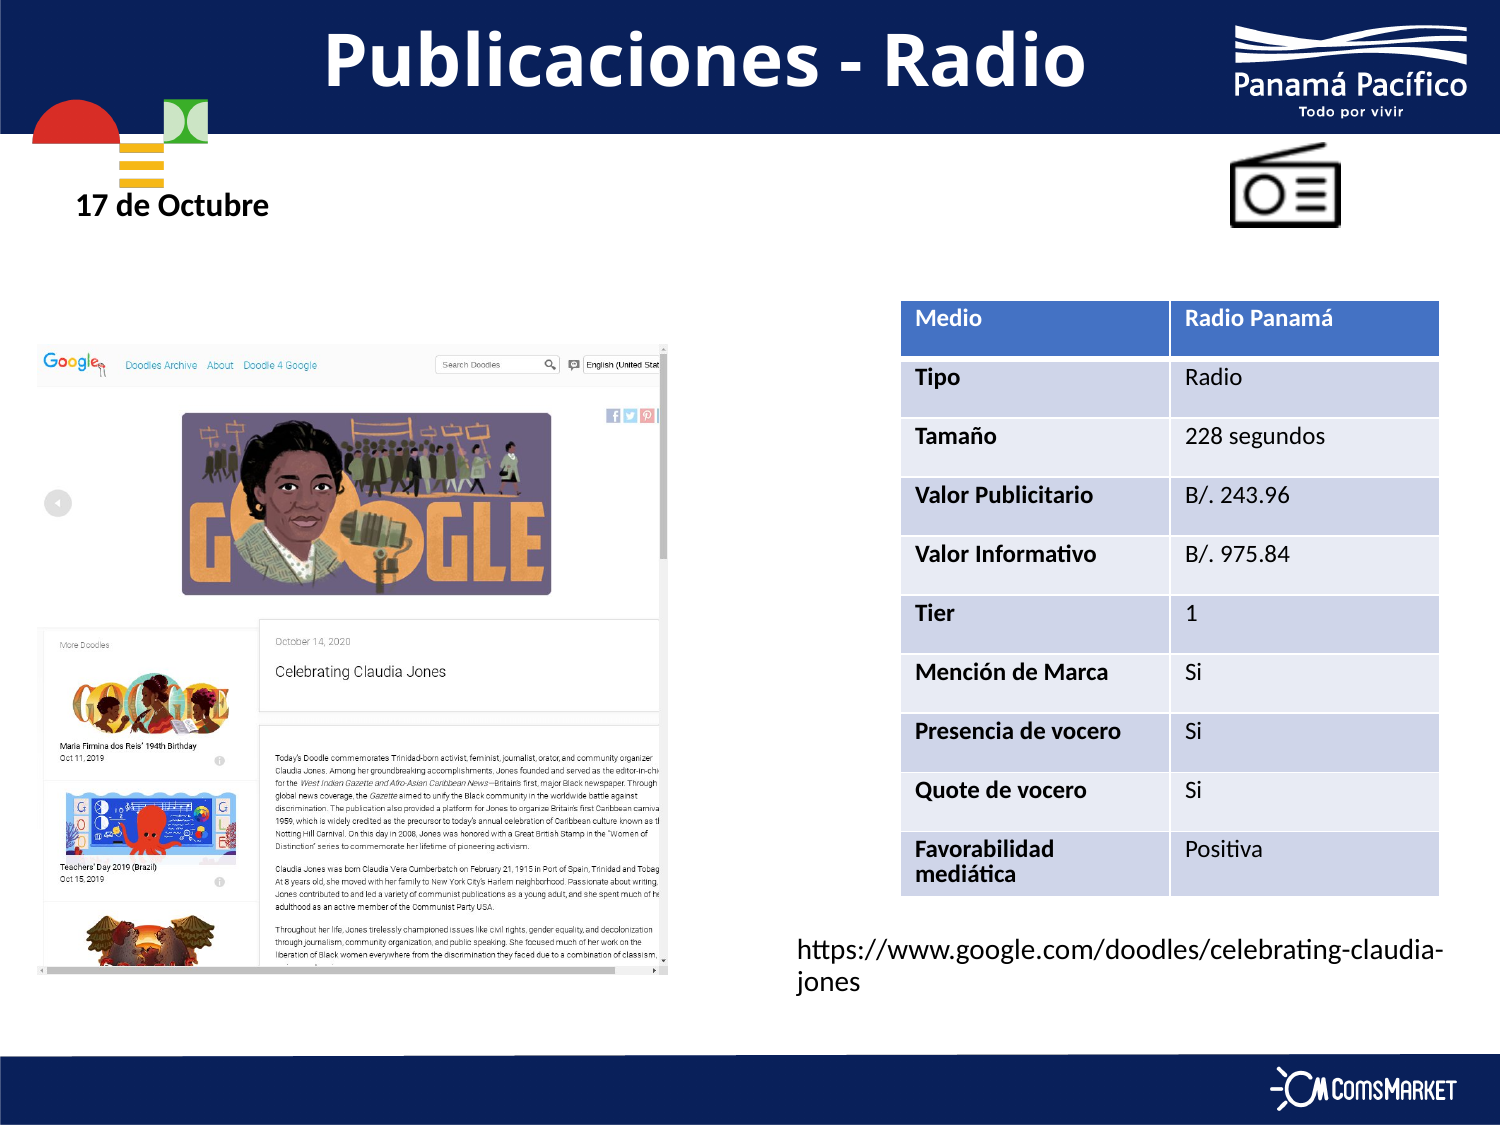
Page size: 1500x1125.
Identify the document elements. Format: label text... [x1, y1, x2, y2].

table_cell Mención de Marca [901, 655, 1169, 712]
table_cell Si [1171, 655, 1439, 712]
table_cell Quote de vocero [901, 773, 1169, 831]
table_cell Valor Publicitario [901, 478, 1169, 535]
table_cell B/. 243.96 [1171, 478, 1439, 535]
table_cell B/. 975.84 [1171, 537, 1439, 594]
table_cell 1 [1171, 596, 1439, 653]
table_cell Tamaño [901, 419, 1169, 476]
table_cell Tier [901, 596, 1169, 653]
title Publicaciones - Radio [215, 3, 1196, 123]
table_cell 228 segundos [1171, 419, 1439, 476]
table_cell Radio [1171, 362, 1439, 417]
table_cell Tipo [901, 362, 1169, 417]
table_header Radio Panamá [1171, 301, 1439, 356]
table_cell Si [1171, 714, 1439, 772]
table_cell Favorabilidad mediática [901, 832, 1169, 896]
picture [0, 0, 1500, 1125]
list https://www.google.com/doodles/celebrating-claudia-jones [781, 927, 1466, 1028]
table_header Medio [901, 301, 1169, 356]
list 17 de Octubre [60, 179, 360, 225]
table_cell Positiva [1171, 832, 1439, 896]
table_cell Valor Informativo [901, 537, 1169, 594]
table_cell Si [1171, 773, 1439, 831]
table_cell Presencia de vocero [901, 714, 1169, 772]
